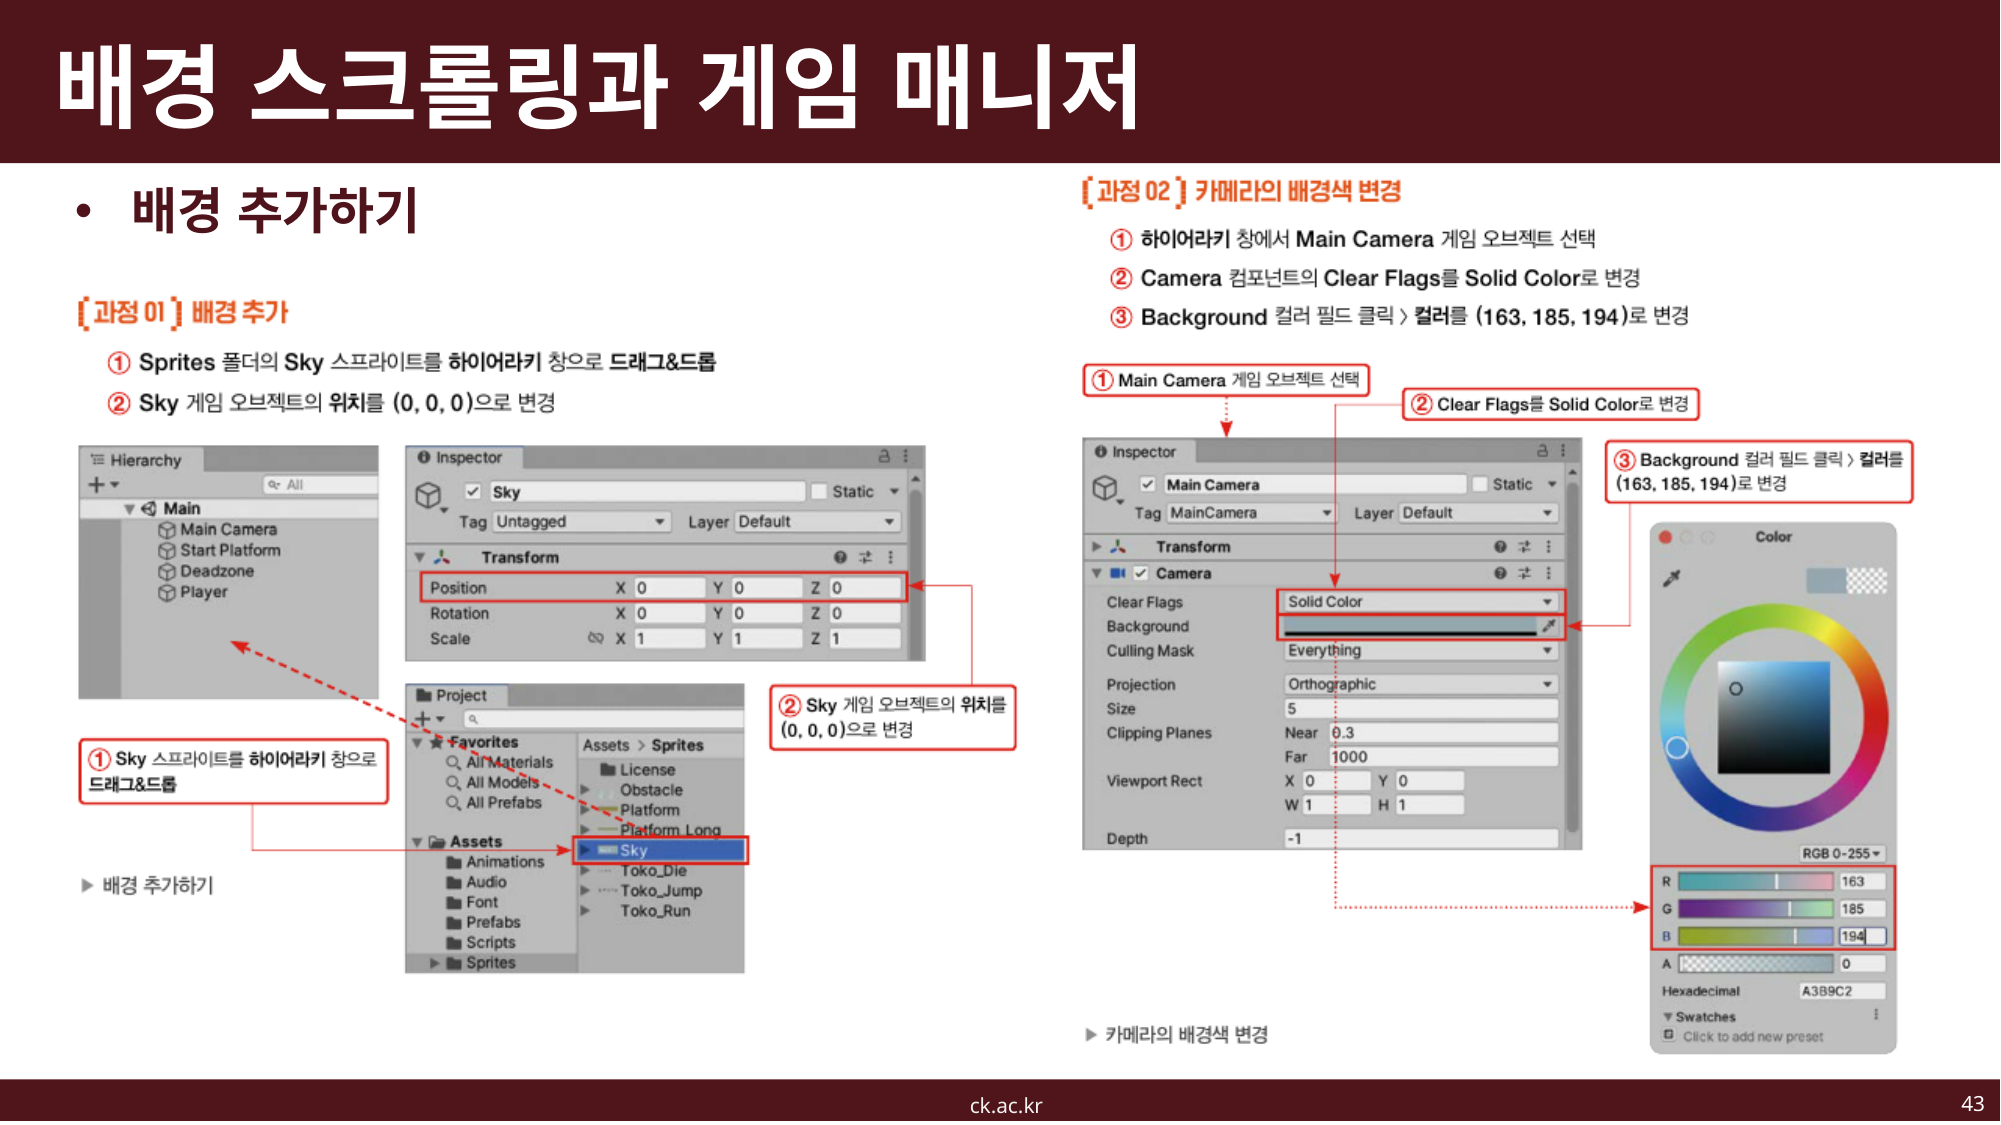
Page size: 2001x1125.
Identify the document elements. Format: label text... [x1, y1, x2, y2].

text_box 배경 추가하기 [60, 172, 1063, 248]
picture [60, 289, 1023, 986]
slide_number 43 [1911, 1083, 2000, 1125]
title 배경 스크롤링과 게임 매니저 [39, 34, 1289, 149]
text_box 배경 추가하기 [1946, 172, 1953, 248]
footer ck.ac.kr [949, 1084, 1064, 1125]
picture [1063, 172, 1946, 1064]
